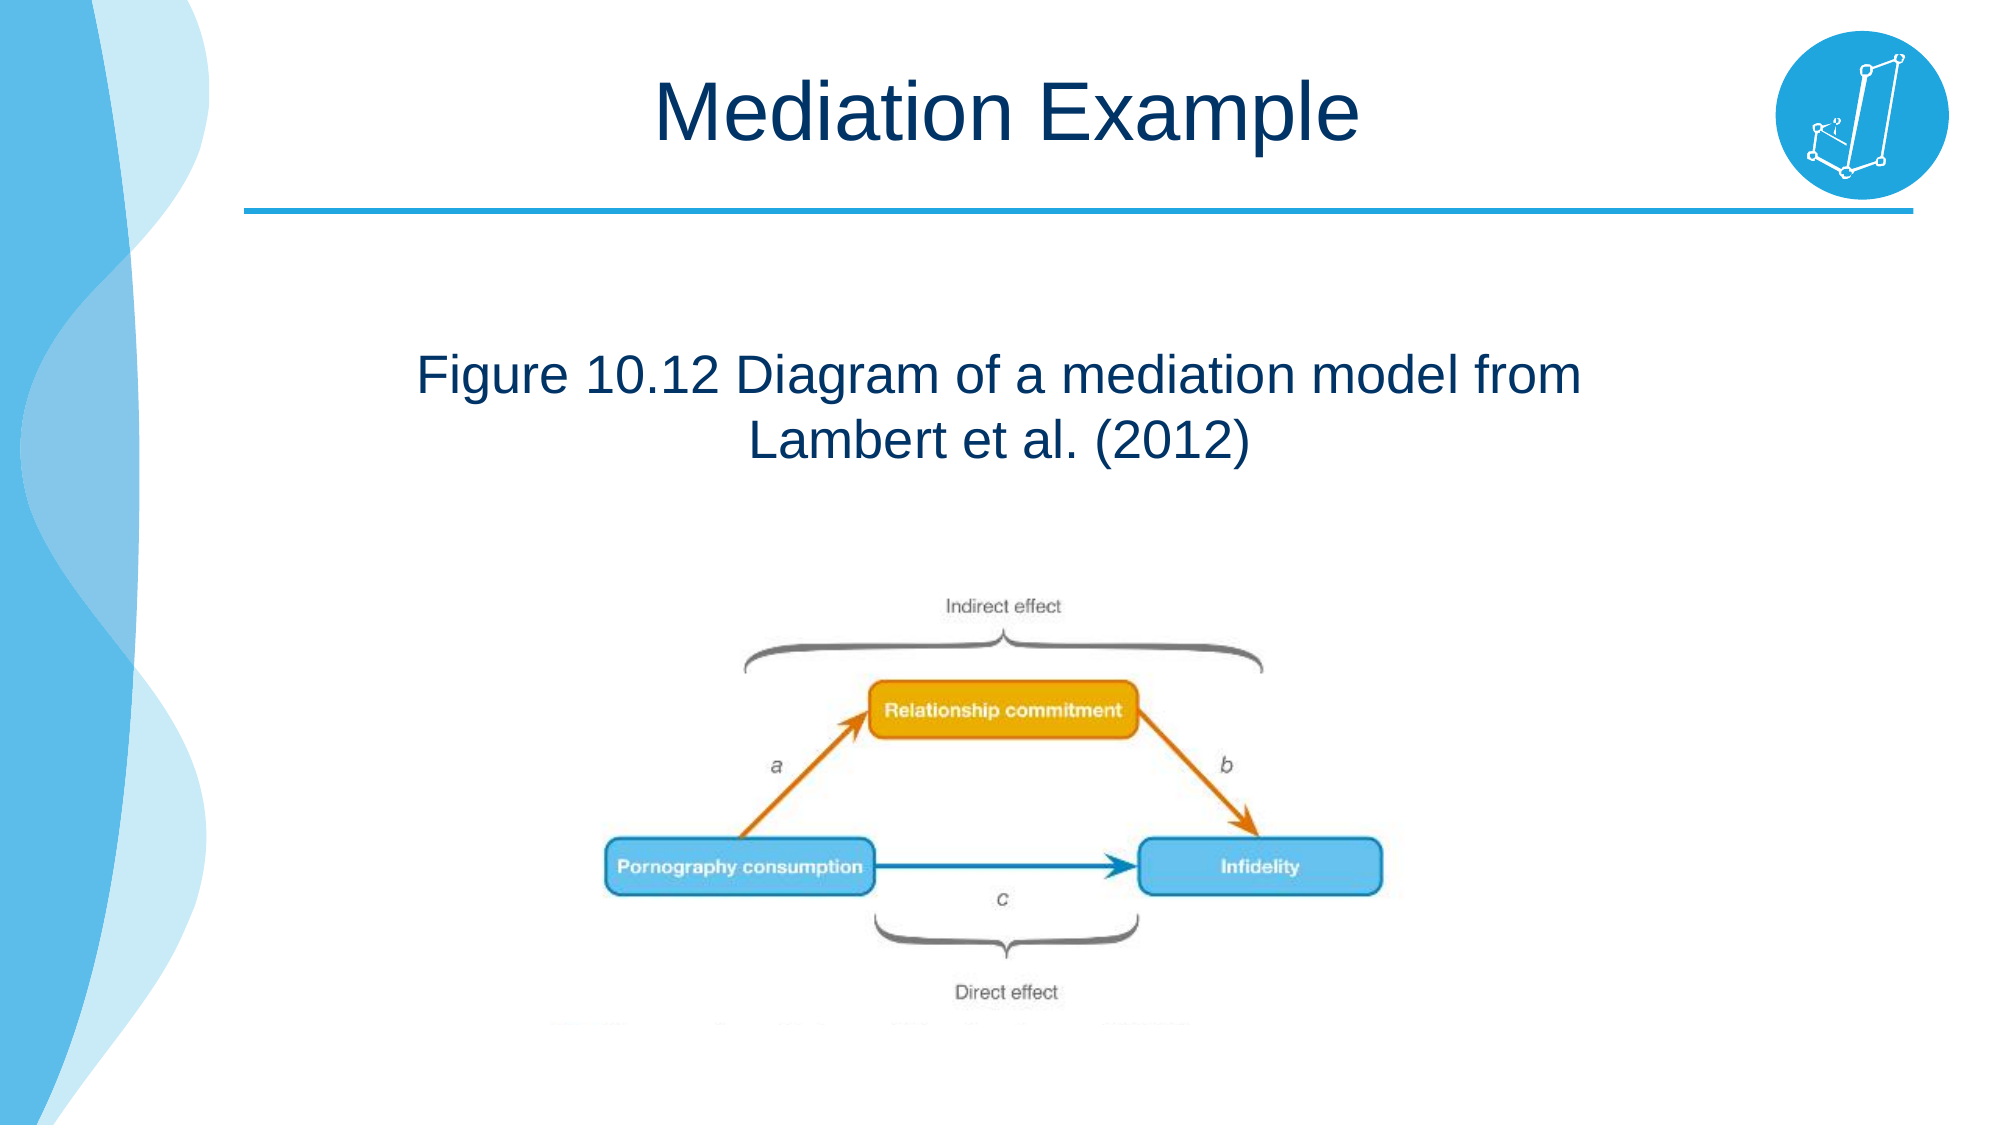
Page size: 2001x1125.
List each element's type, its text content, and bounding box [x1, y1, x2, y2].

list Figure 10.12 Diagram of a mediation model from Lambert et al. (2012) [353, 331, 1647, 526]
picture [549, 574, 1451, 1025]
title Mediation Example [244, 19, 1772, 212]
